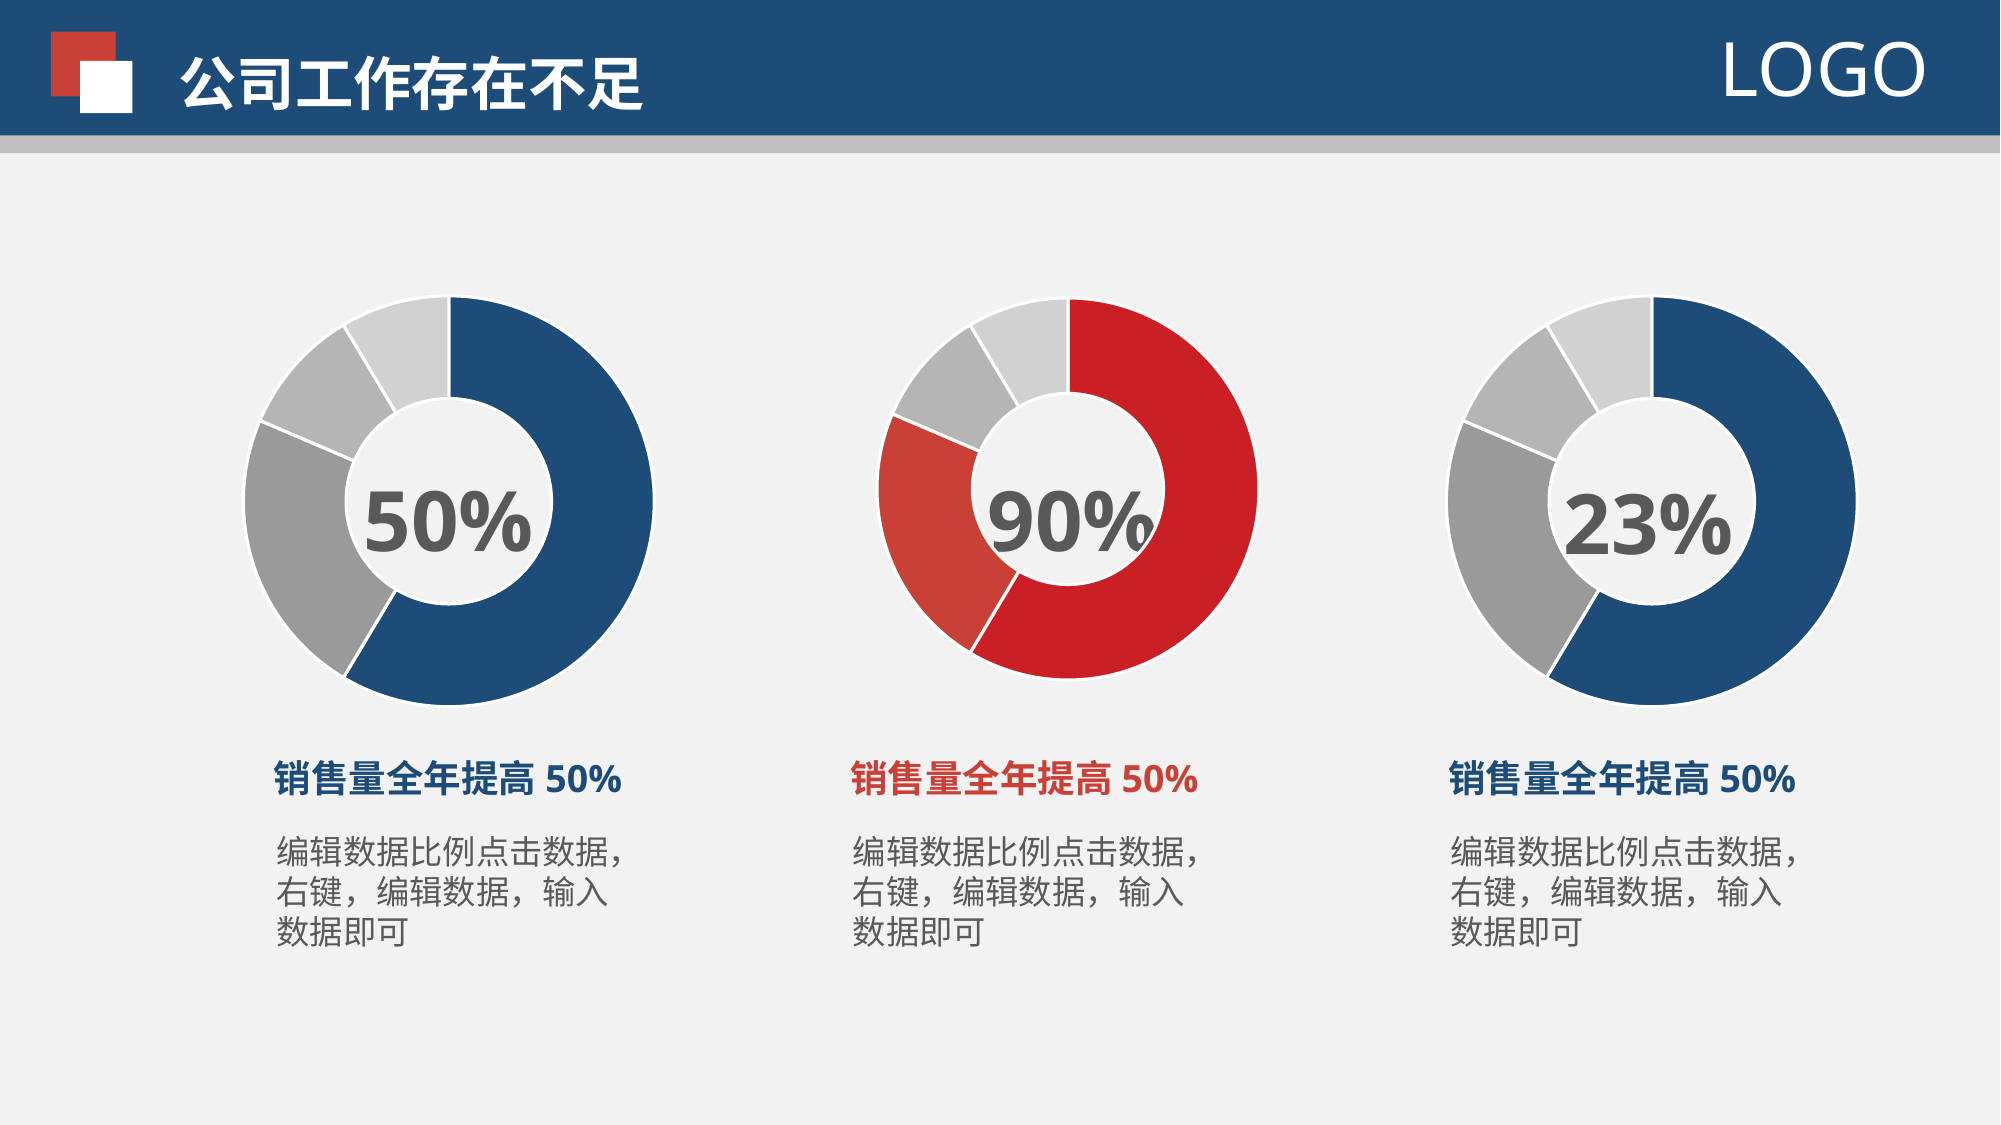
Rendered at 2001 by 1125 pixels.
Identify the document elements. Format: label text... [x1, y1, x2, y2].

chart [1366, 287, 1938, 716]
chart [163, 287, 735, 716]
text_box 销售量全年提高50% [1433, 747, 1812, 808]
text_box 编辑数据比例点击数据， 右键，编辑数据，输入 数据即可 [838, 823, 1234, 959]
chart [738, 266, 1310, 695]
text_box [50, 31, 117, 97]
text_box 编辑数据比例点击数据， 右键，编辑数据，输入 数据即可 [261, 823, 658, 959]
text_box 销售量全年提高50% [835, 747, 1214, 808]
text_box [79, 60, 133, 114]
text_box [0, 136, 2000, 154]
text_box 公司工作存在不足 [163, 40, 660, 125]
text_box 销售量全年提高50% [259, 747, 637, 808]
text_box 编辑数据比例点击数据， 右键，编辑数据，输入 数据即可 [1436, 824, 1832, 959]
text_box LOGO [1704, 14, 1944, 119]
text_box [0, 0, 2000, 136]
